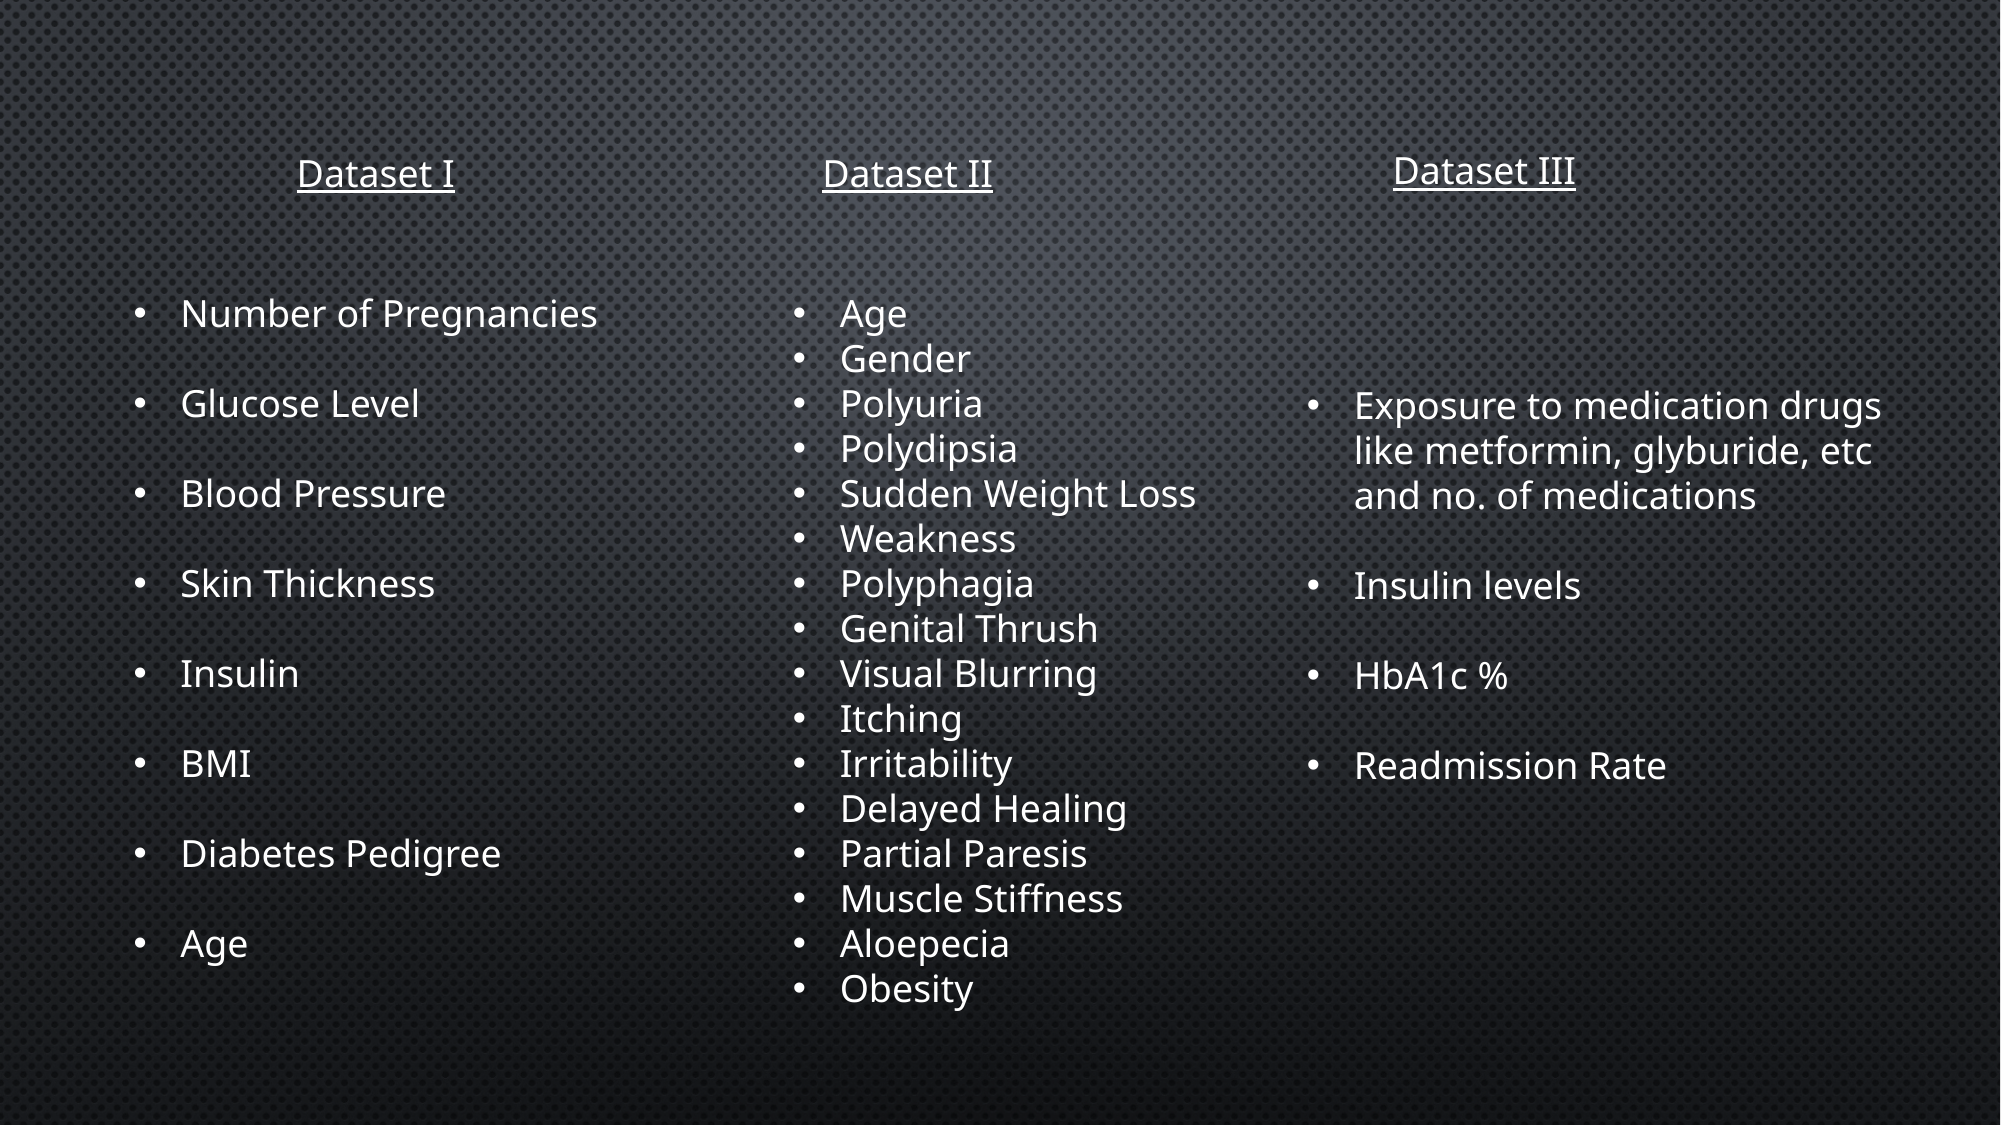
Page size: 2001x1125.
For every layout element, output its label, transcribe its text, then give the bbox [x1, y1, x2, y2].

text_box Dataset II [660, 142, 1155, 202]
text_box Dataset I [118, 142, 633, 202]
text_box Exposure to medication drugs like metformin, glyburide, etc and no. of medications Insulin levels HbA1c % Readmission Rate [1292, 284, 1910, 794]
text_box Age Gender Polyuria Polydipsia Sudden Weight Loss Weakness Polyphagia Genital Thrush Visual Blurring Itching Irritability Delayed Healing Partial Paresis Muscle Stiffness Aloepecia Obesity [778, 282, 1372, 1018]
text_box Number of Pregnancies Glucose Level Blood Pressure Skin Thickness Insulin BMI Diabetes Pedigree Age [118, 282, 694, 1018]
text_box Dataset III [1250, 139, 1719, 200]
